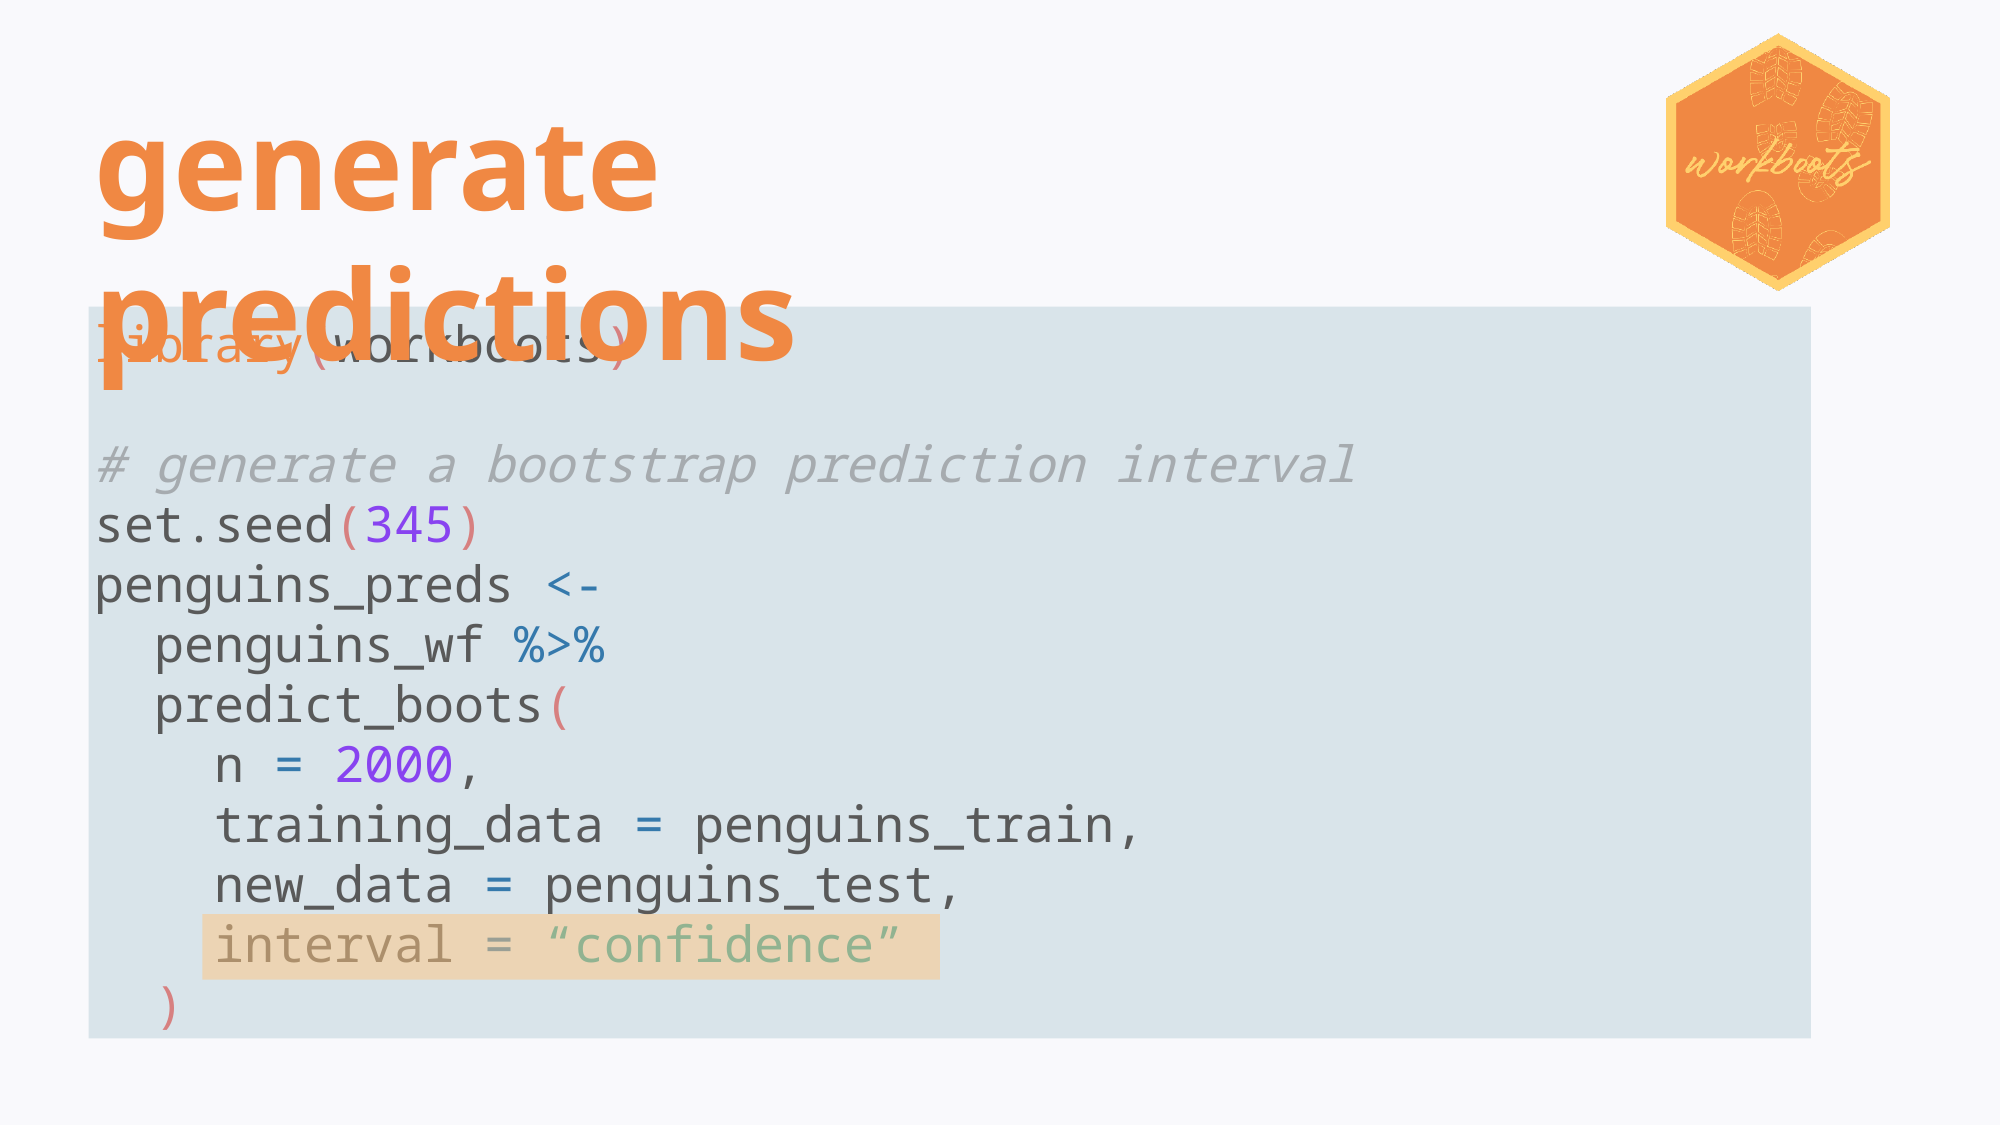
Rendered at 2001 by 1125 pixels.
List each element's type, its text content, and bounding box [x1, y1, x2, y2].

text_box library(workboots) # generate a bootstrap prediction interval set.seed(345) penguins_preds <- penguins_wf %>% predict_boots( n = 2000, training_data = penguins_train, new_data = penguins_test, interval = “confidence” ) [88, 306, 1811, 1039]
text_box generate predictions [88, 79, 1293, 392]
picture [1666, 33, 1890, 291]
text_box [201, 913, 941, 981]
